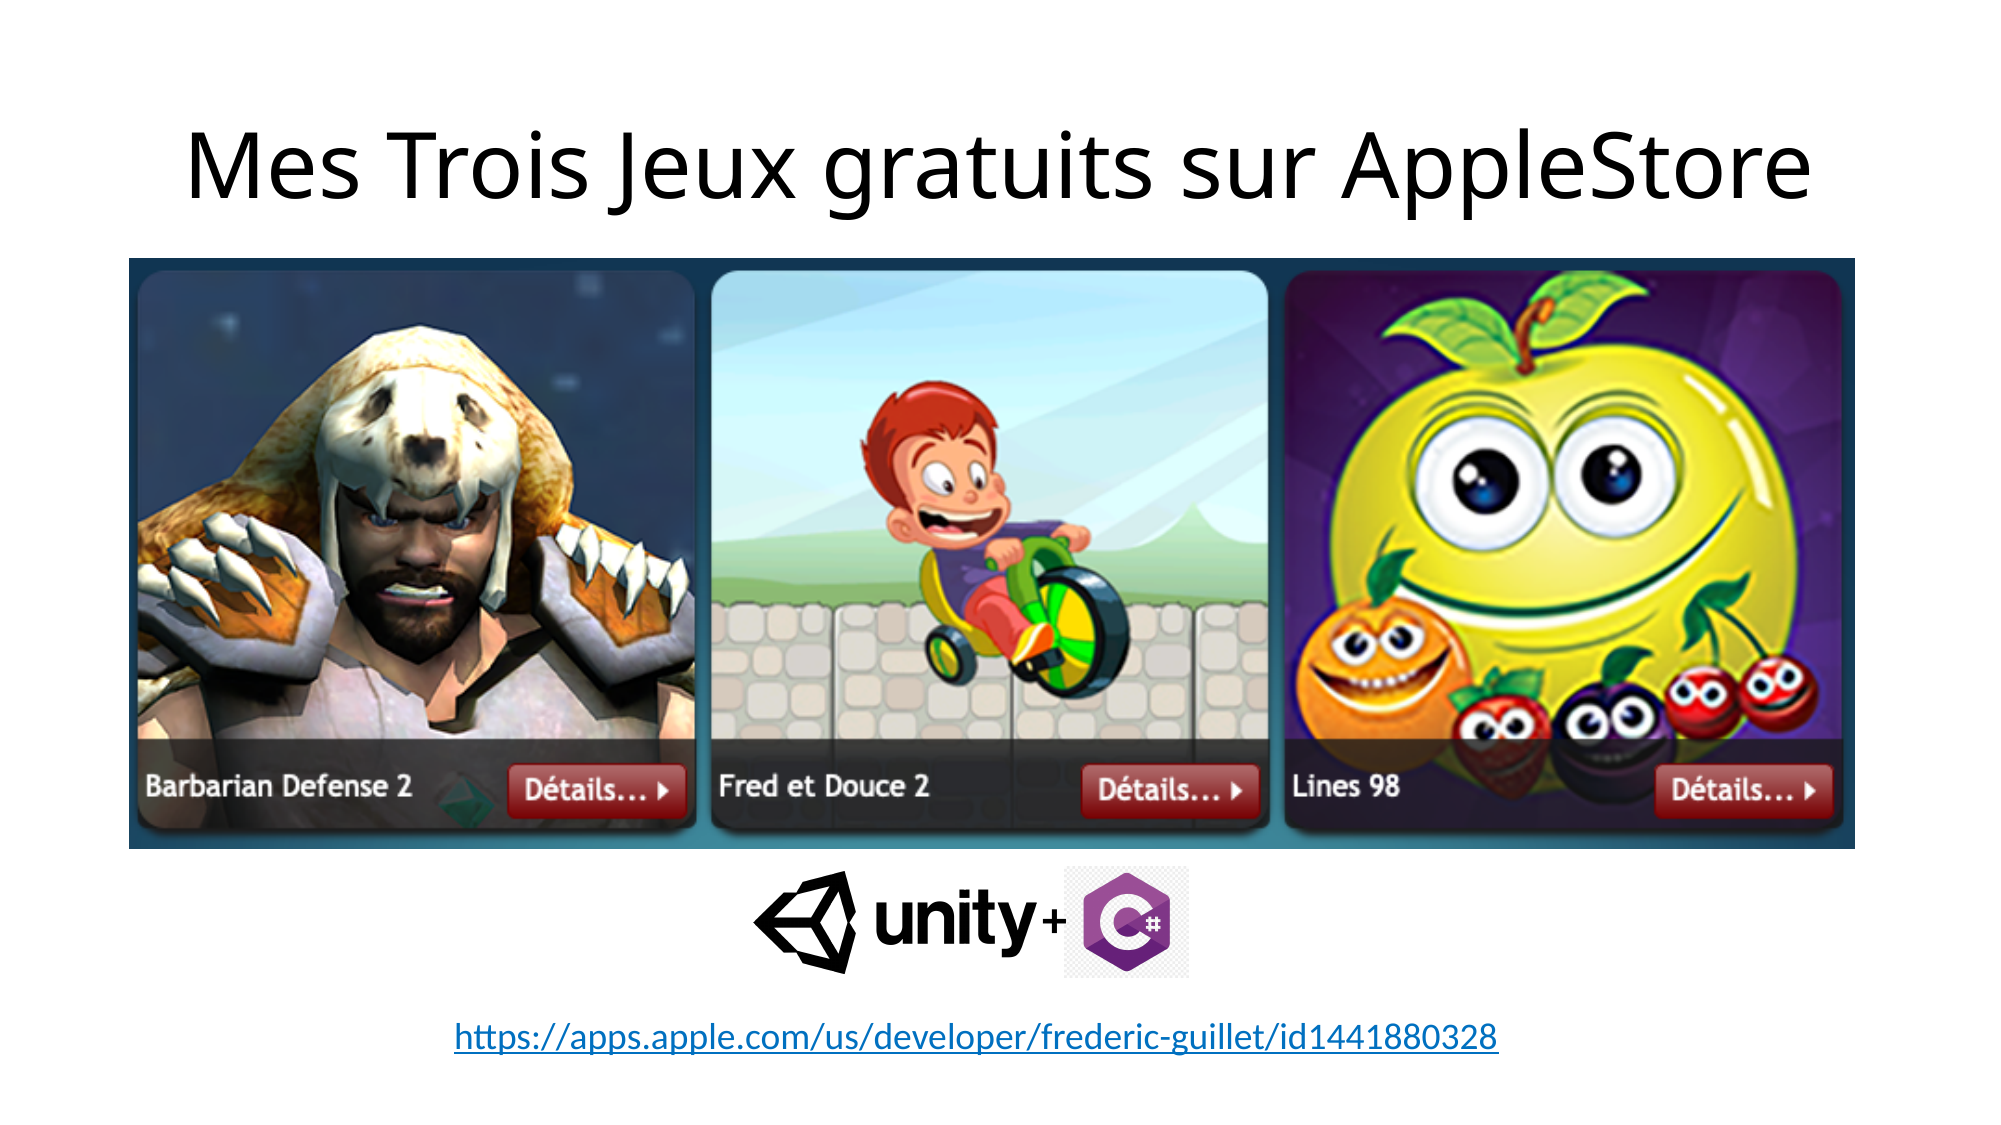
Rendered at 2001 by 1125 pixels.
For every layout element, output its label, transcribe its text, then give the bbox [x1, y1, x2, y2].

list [129, 258, 1855, 849]
picture [701, 819, 1189, 1026]
title Mes Trois Jeux gratuits sur AppleStore [137, 59, 1863, 278]
text_box https://apps.apple.com/us/developer/frederic-guillet/id1441880328 [439, 1004, 1514, 1065]
